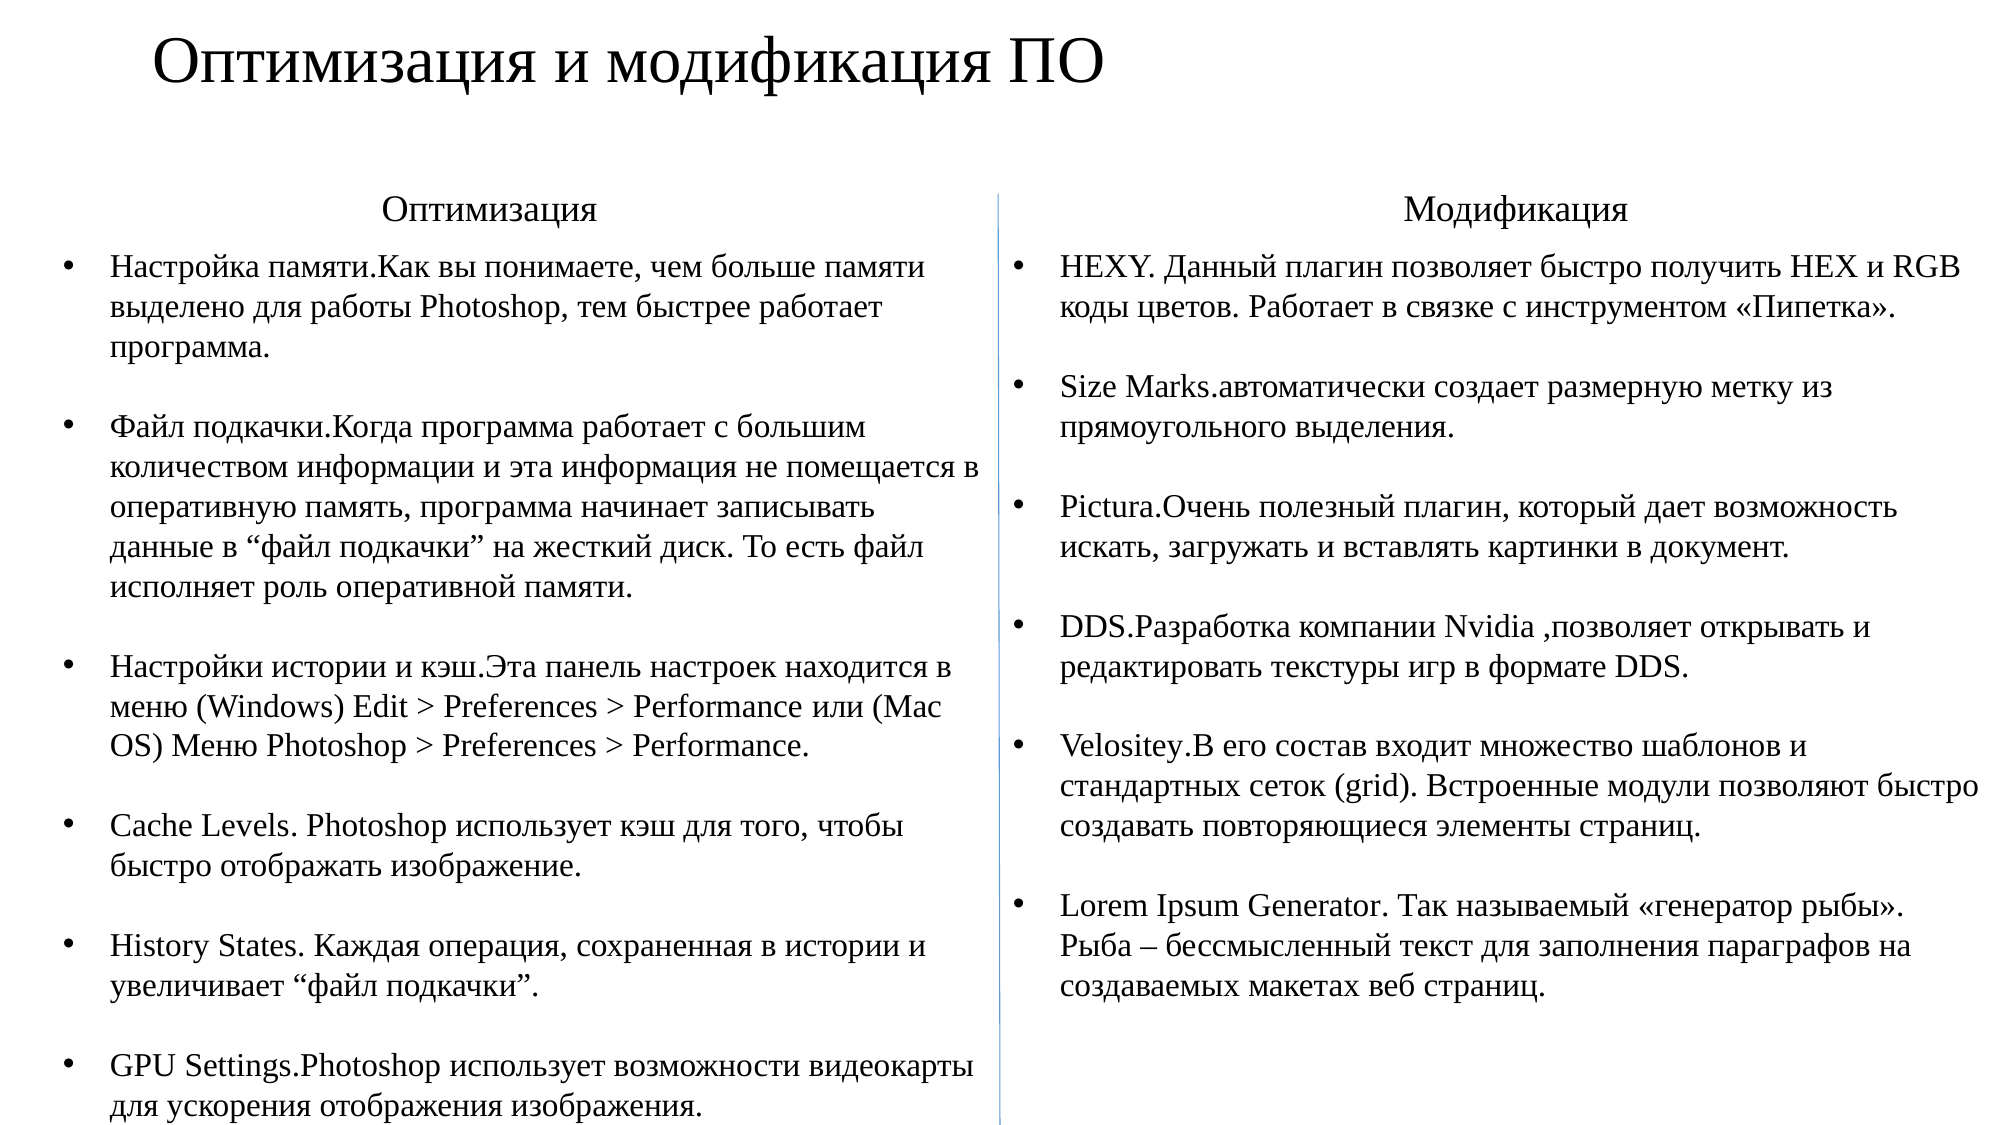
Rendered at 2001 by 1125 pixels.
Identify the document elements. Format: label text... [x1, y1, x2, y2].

text_box HEXY. Данный плагин позволяет быстро получить HEX и RGB коды цветов. Работает в связке с инструментом «Пипетка». Size Marks.автоматически создает размерную метку из прямоугольного выделения. Pictura.Очень полезный плагин, который дает возможность искать, загружать и вставлять картинки в документ. DDS.Разработка компании Nvidia ,позволяет открывать и редактировать текстуры игр в формате DDS. Velositey.В его состав входит множество шаблонов и стандартных сеток (grid). Встроенные модули позволяют быстро создавать повторяющиеся элементы страниц. Lorem Ipsum Generator. Так называемый «генератор рыбы». Рыба – бессмысленный текст для заполнения параграфов на создаваемых макетах веб страниц. [1001, 237, 1999, 1051]
title Оптимизация и модификация ПО [137, 8, 1863, 194]
text_box Модификация [1388, 176, 1644, 237]
text_box Оптимизация [366, 176, 613, 237]
text_box Настройка памяти.Как вы понимаете, чем больше памяти выделено для работы Photoshop, тем быстрее работает программа. Файл подкачки.Когда программа работает с большим количеством информации и эта информация не помещается в оперативную память, программа начинает записывать данные в “файл подкачки” на жесткий диск. То есть файл исполняет роль оперативной памяти. Настройки истории и кэш.Эта панель настроек находится в меню (Windows) Edit > Preferences > Performance или (Mac OS) Меню Photoshop > Preferences > Performance. Cache Levels. Photoshop использует кэш для того, чтобы быстро отображать изображение. History States. Каждая операция, сохраненная в истории и увеличивает “файл подкачки”. GPU Settings.Photoshop использует возможности видеокарты для ускорения отображения изображения. [48, 237, 998, 1125]
